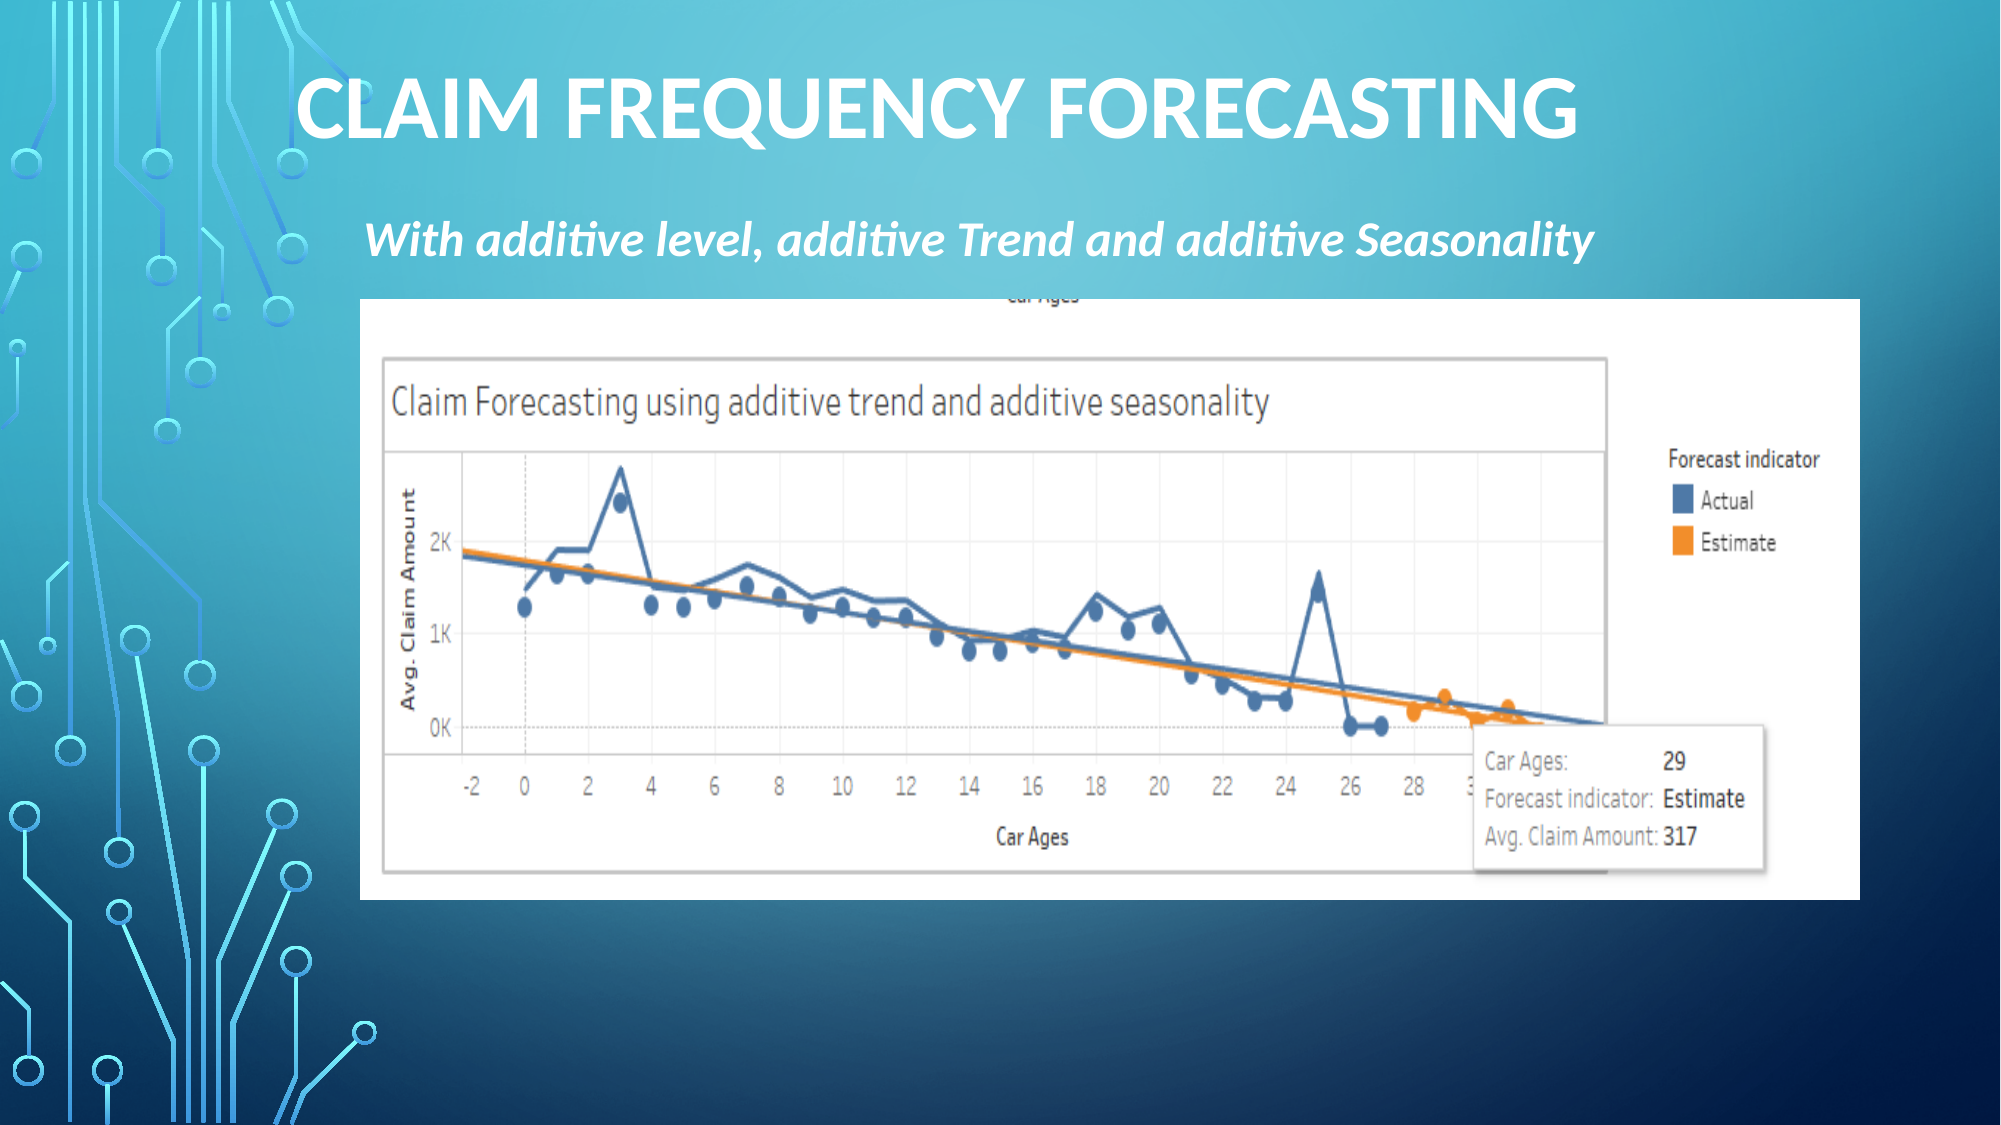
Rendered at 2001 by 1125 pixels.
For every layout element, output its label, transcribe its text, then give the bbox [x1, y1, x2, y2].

picture [359, 299, 1861, 901]
text_box With additive level, additive Trend and additive Seasonality [348, 198, 1798, 319]
title Claim Frequency Forecasting [281, 52, 1939, 180]
